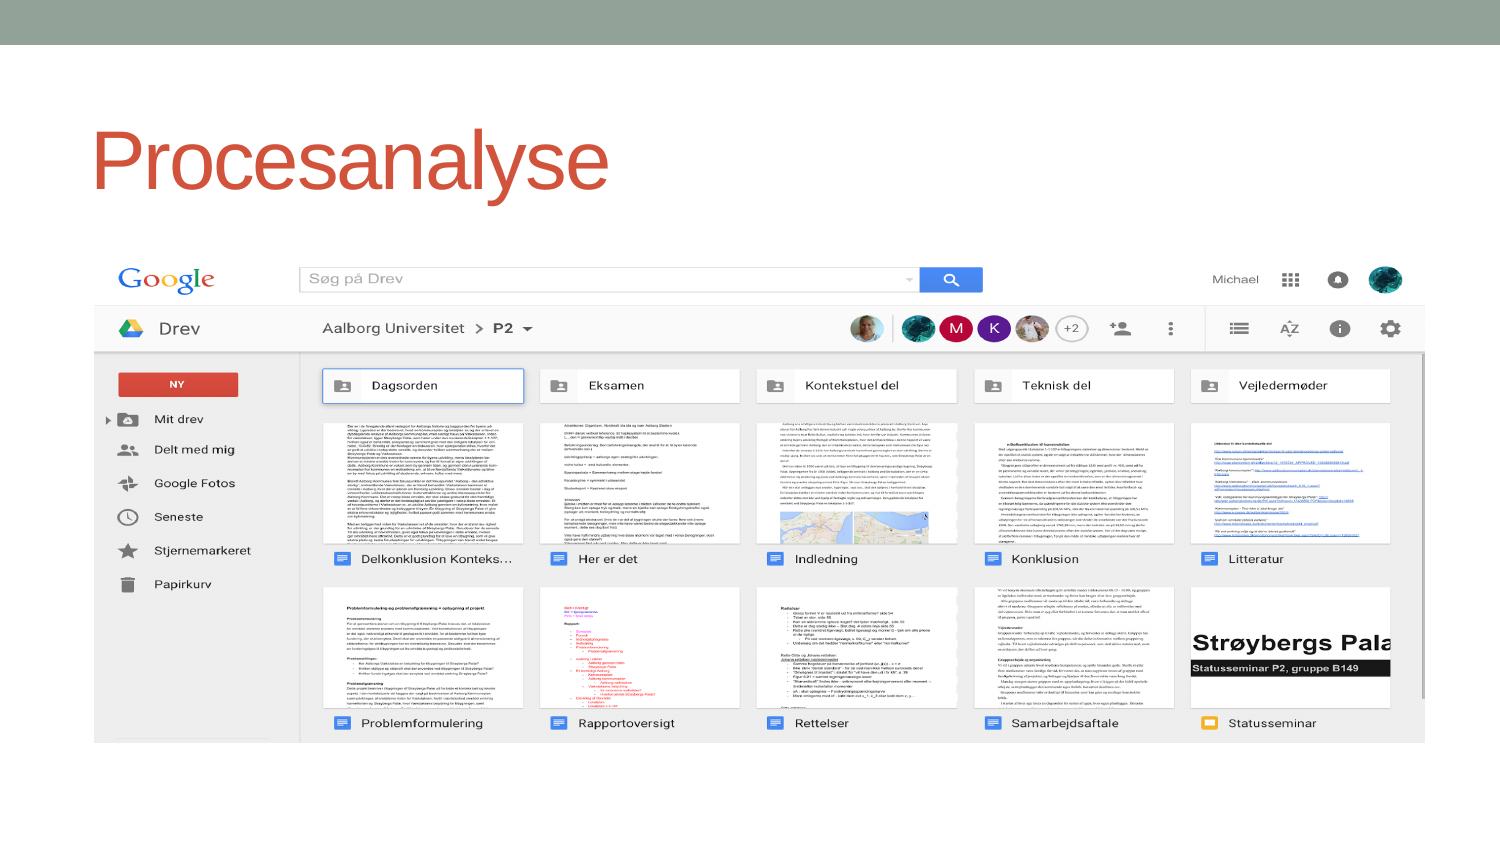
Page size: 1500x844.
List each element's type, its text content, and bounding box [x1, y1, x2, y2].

picture [94, 262, 1426, 743]
title Procesanalyse [75, 33, 1425, 221]
